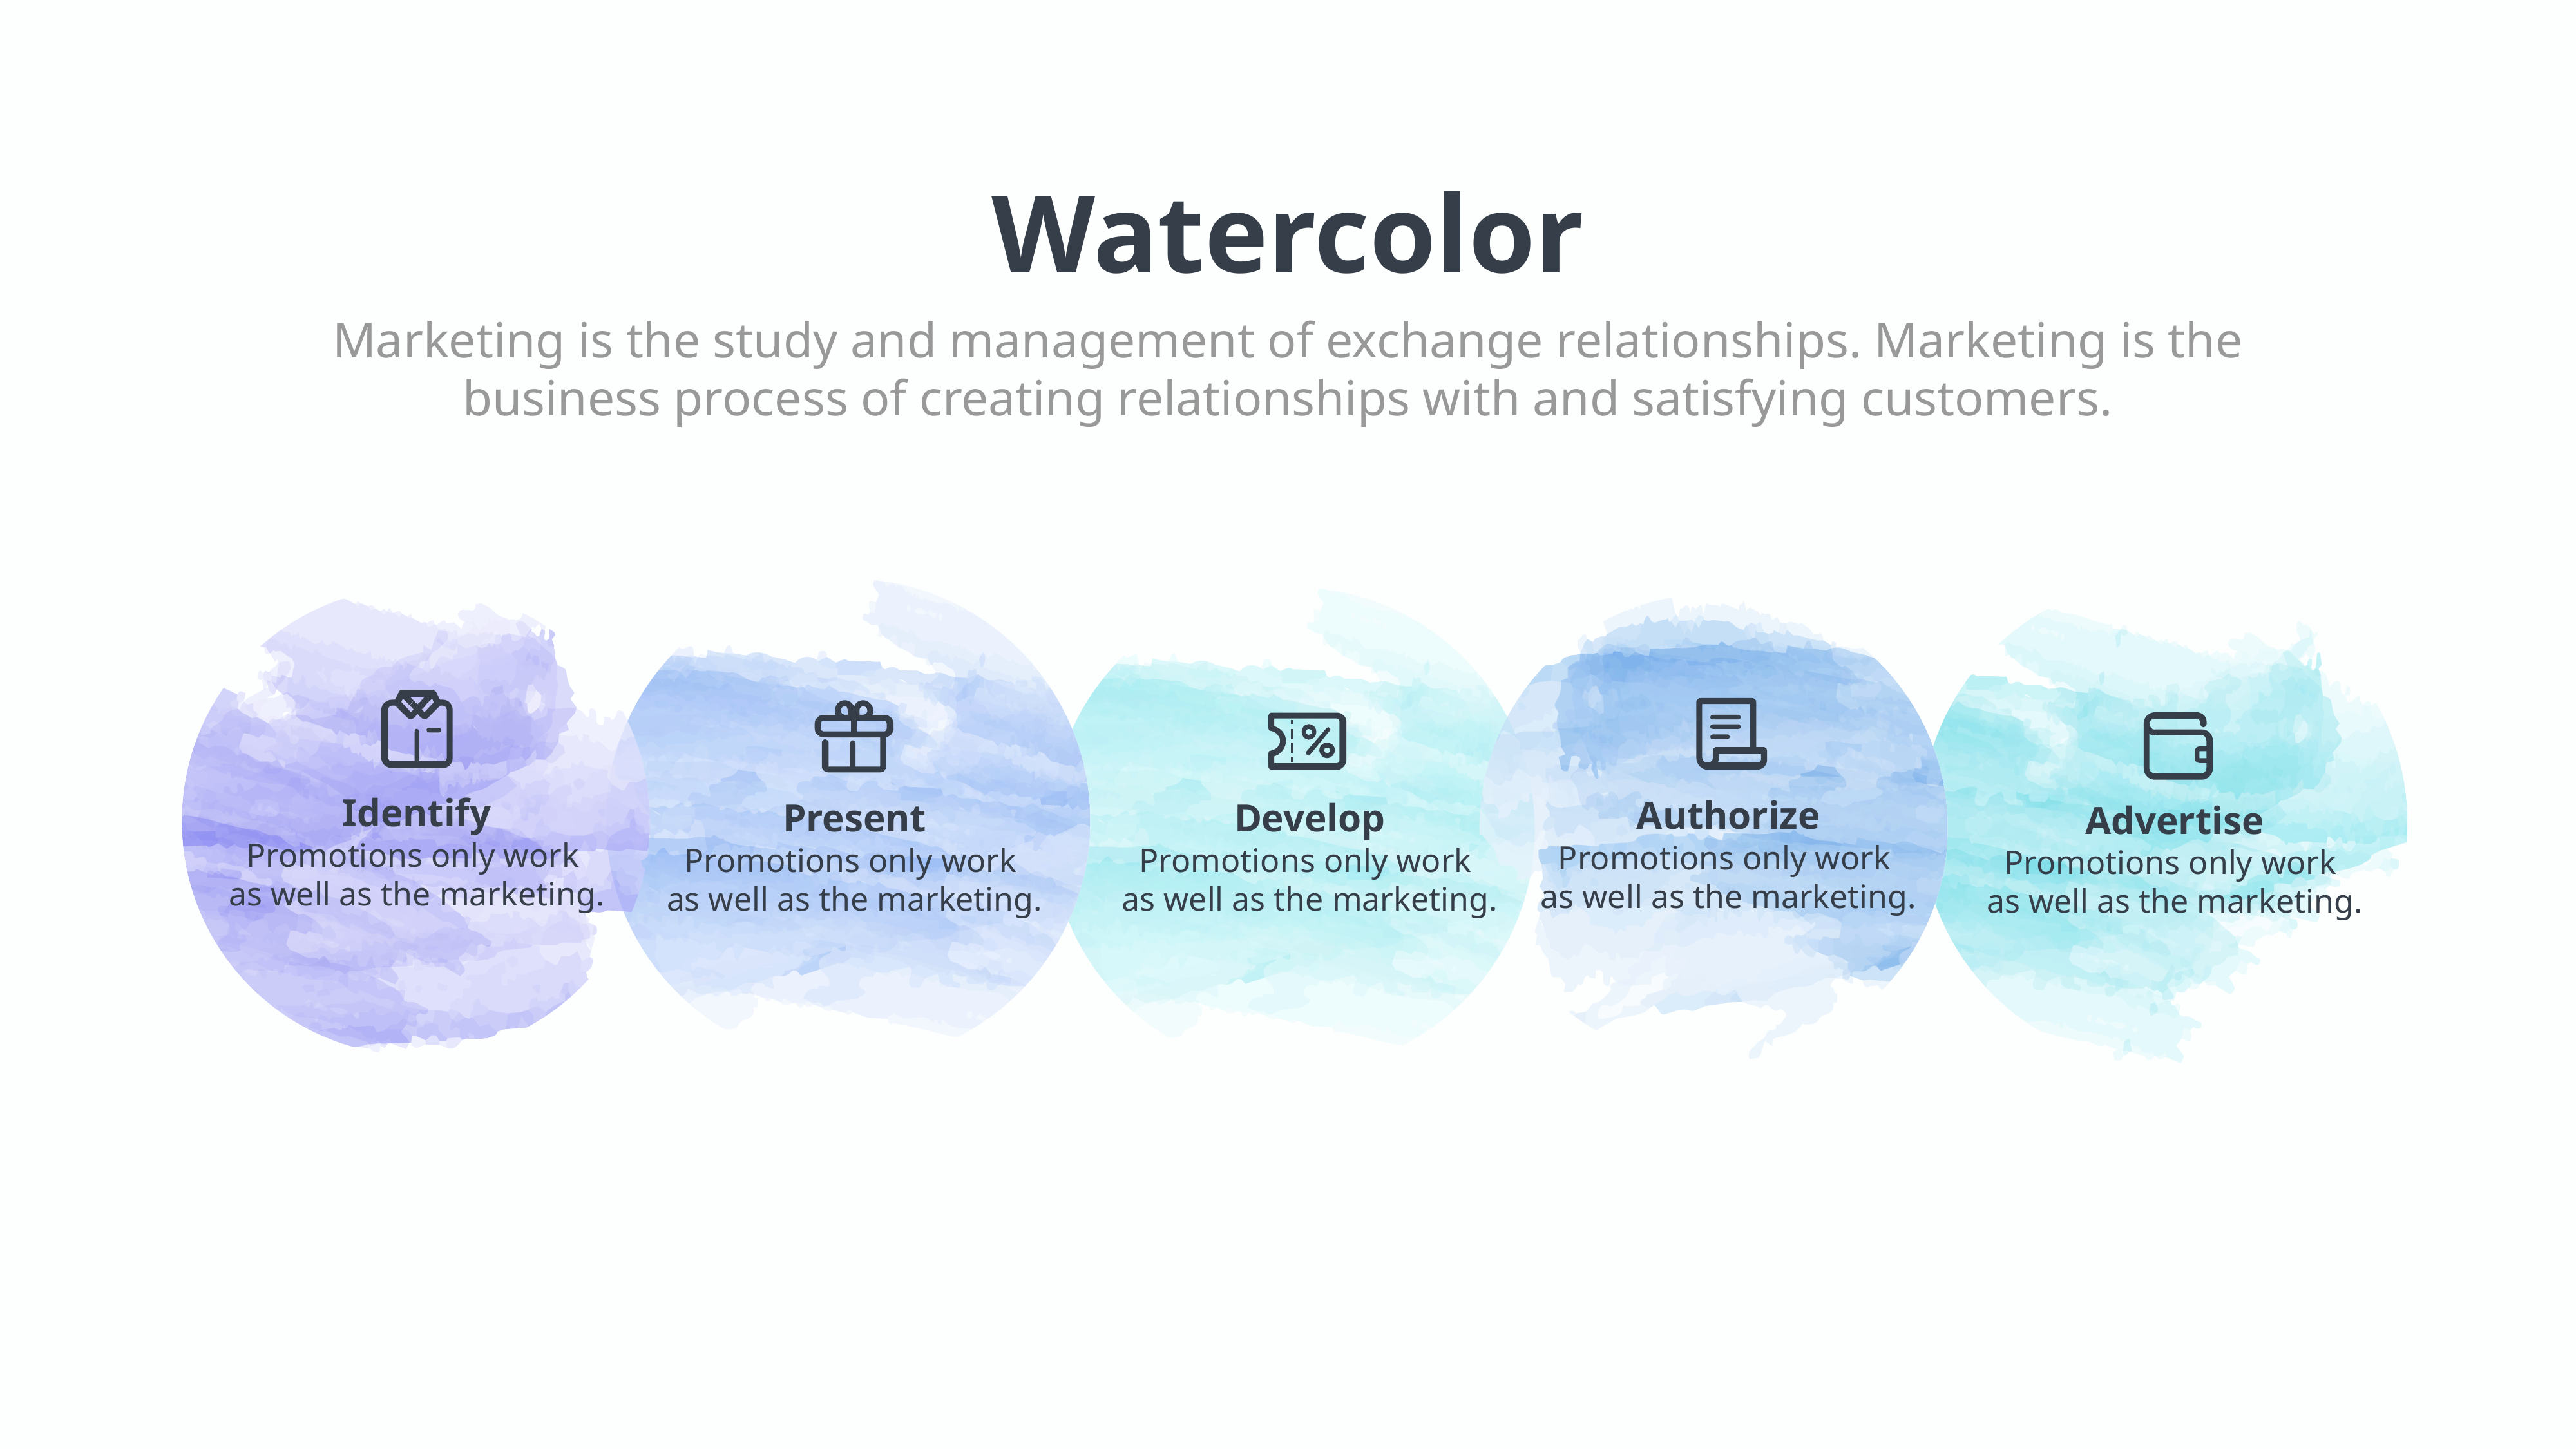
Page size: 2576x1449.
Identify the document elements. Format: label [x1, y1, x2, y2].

text_box [1096, 789, 1523, 923]
text_box [1268, 712, 1347, 770]
text_box [204, 784, 630, 918]
text_box [642, 789, 1068, 923]
text_box [1696, 697, 1768, 770]
picture [143, 558, 2433, 1093]
text_box [1961, 791, 2388, 925]
text_box [381, 689, 453, 768]
text_box [2142, 712, 2213, 780]
text_box [1515, 786, 1942, 921]
text_box [814, 700, 894, 773]
text_box [281, 160, 2295, 432]
